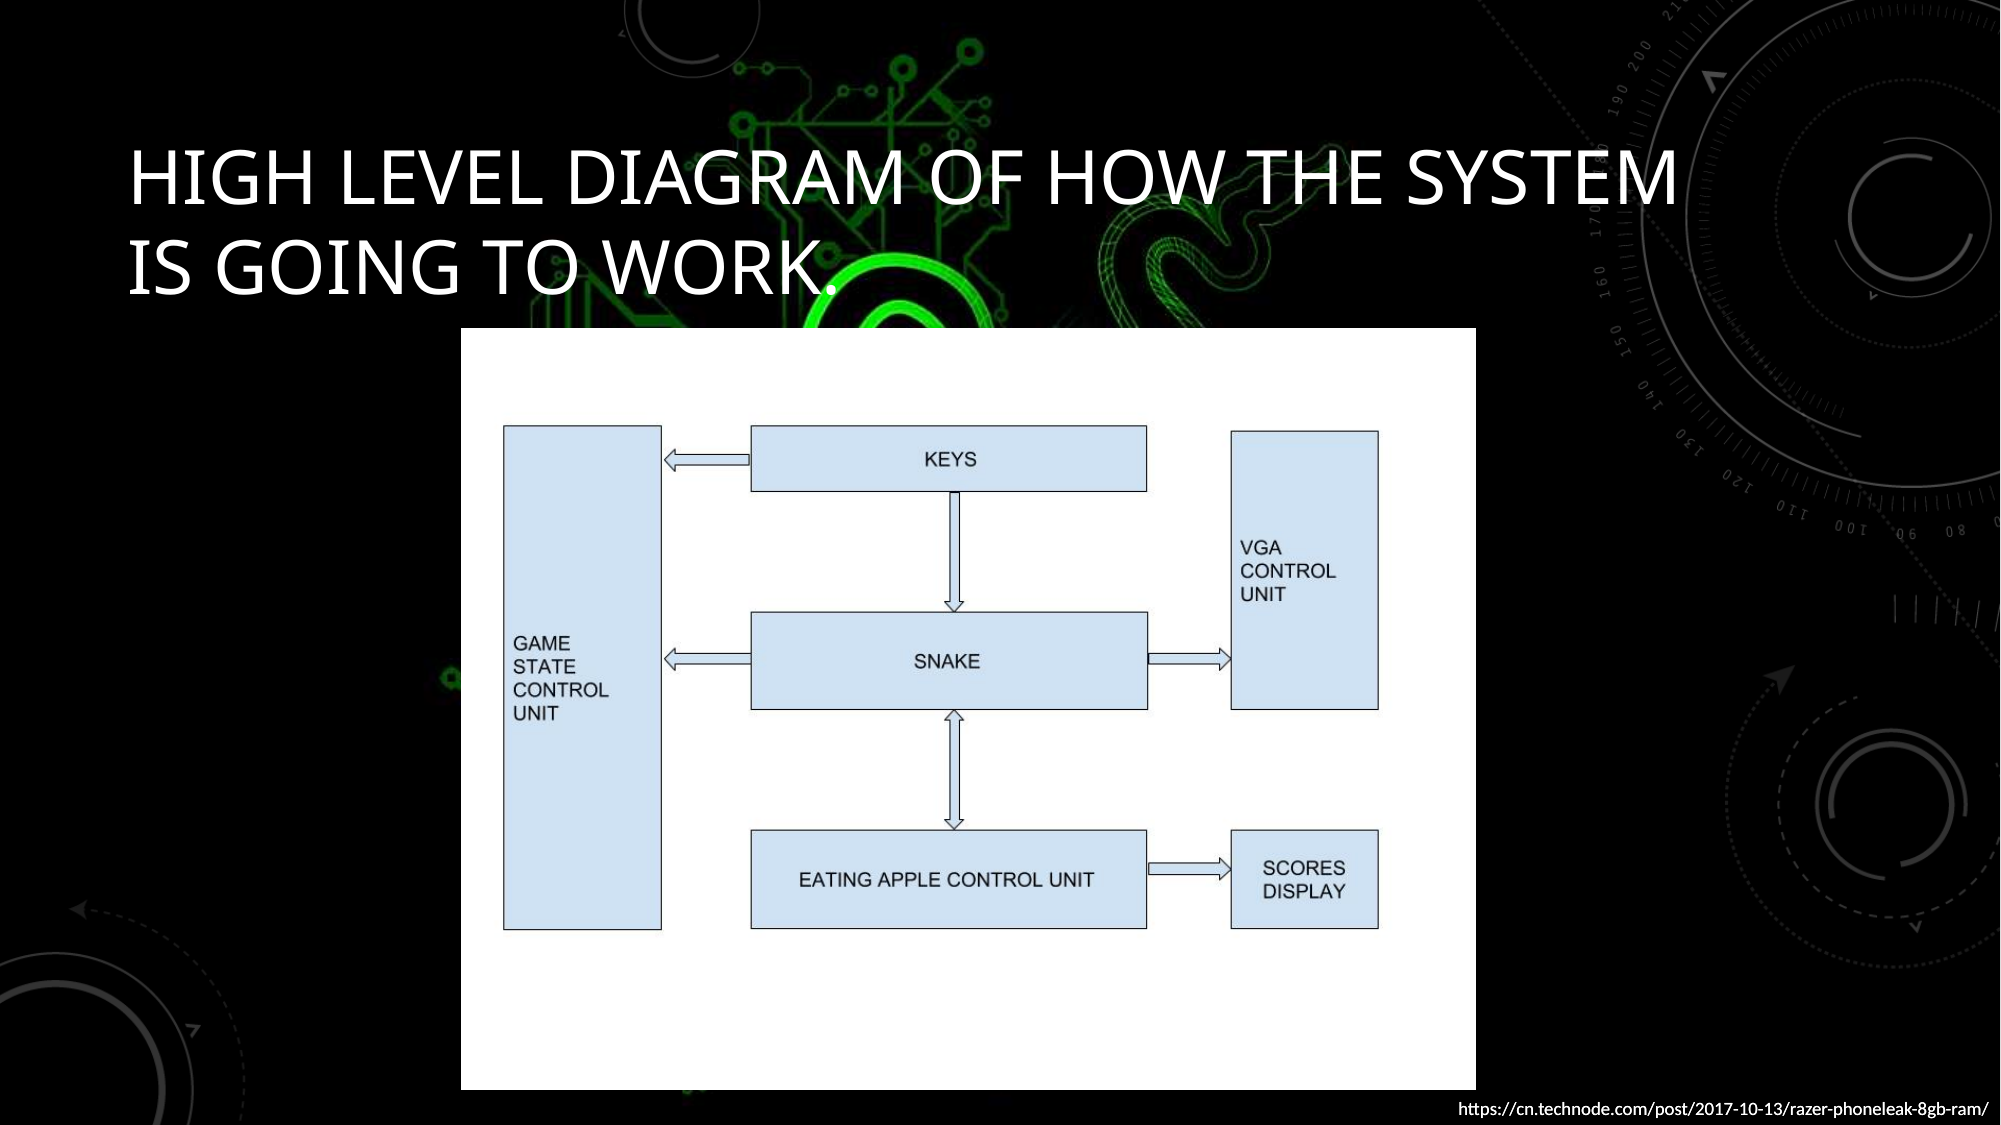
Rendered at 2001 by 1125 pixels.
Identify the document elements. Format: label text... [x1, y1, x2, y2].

text_box https://cn.technode.com/post/2017-10-13/razer-phoneleak-8gb-ram/ [1443, 1089, 2000, 1125]
picture [0, 0, 2001, 1125]
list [461, 328, 1476, 1090]
title HIGH level diagram of how the system is going to work. [112, 99, 1775, 339]
